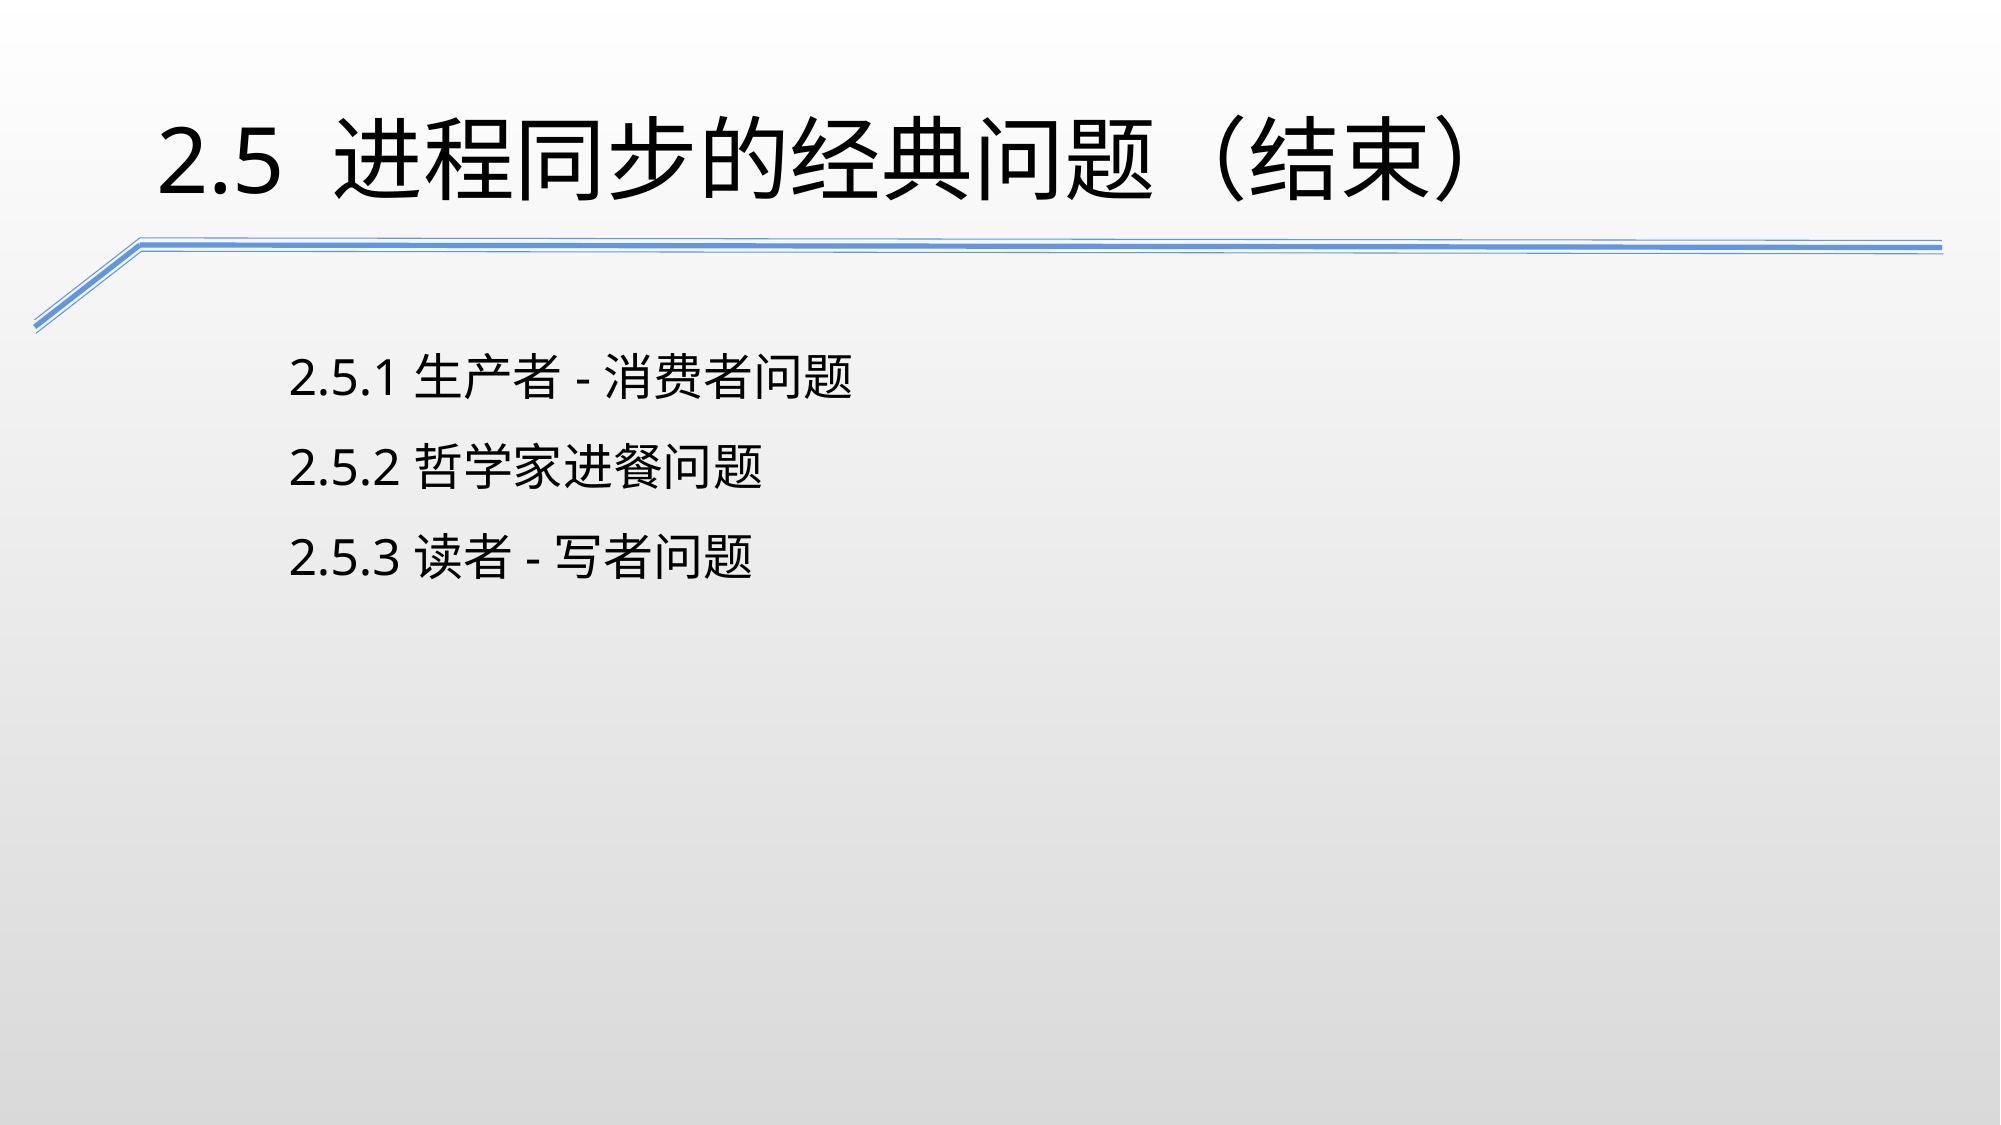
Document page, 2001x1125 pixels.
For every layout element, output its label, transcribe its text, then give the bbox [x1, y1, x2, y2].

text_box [34, 244, 1942, 327]
text_box 2.5 进程同步的经典问题（结束） [141, 94, 1570, 219]
text_box 2.5.1生产者-消费者问题 2.5.2哲学家进餐问题 2.5.3读者-写者问题 [273, 307, 1992, 593]
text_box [34, 237, 1942, 244]
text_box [36, 251, 1944, 334]
